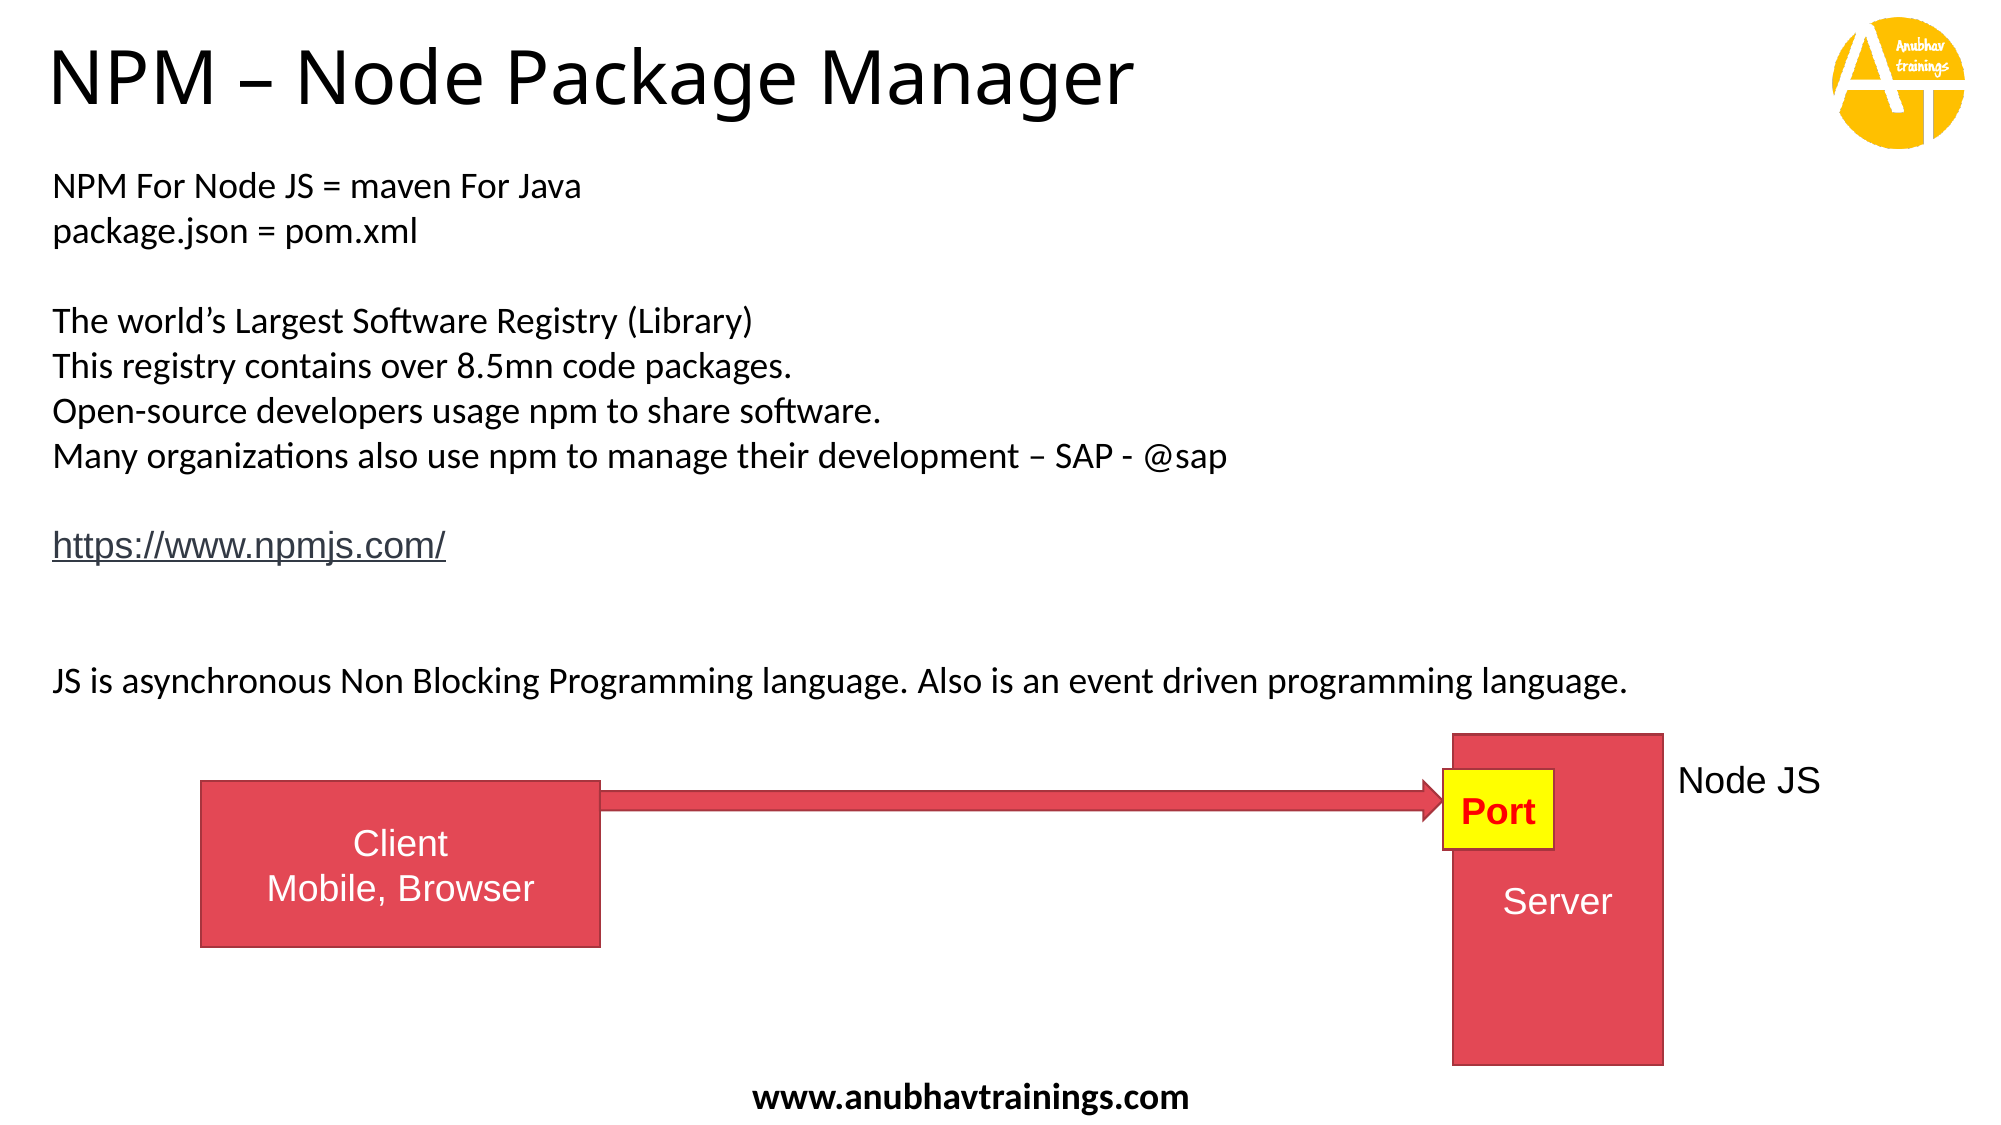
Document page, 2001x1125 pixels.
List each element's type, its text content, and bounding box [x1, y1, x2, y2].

picture [1819, 8, 1972, 160]
text_box Node JS [1662, 748, 1972, 809]
text_box NPM For Node JS = maven For Java package.json = pom.xml The world’s Largest Software Registry (Library) This registry contains over 8.5mn code packages. Open-source developers usage npm to share software. Many organizations also use npm to manage their development – SAP - @sap https://www.npmjs.com/ JS is asynchronous Non Blocking Programming language. Also is an event driven programming language. [37, 153, 1963, 708]
text_box [598, 778, 1442, 823]
text_box Port [1442, 768, 1555, 851]
text_box www.anubhavtrainings.com [737, 1064, 1320, 1125]
text_box Server [1452, 733, 1664, 1066]
text_box NPM – Node Package Manager [27, 15, 1819, 133]
text_box Client Mobile, Browser [200, 780, 601, 948]
